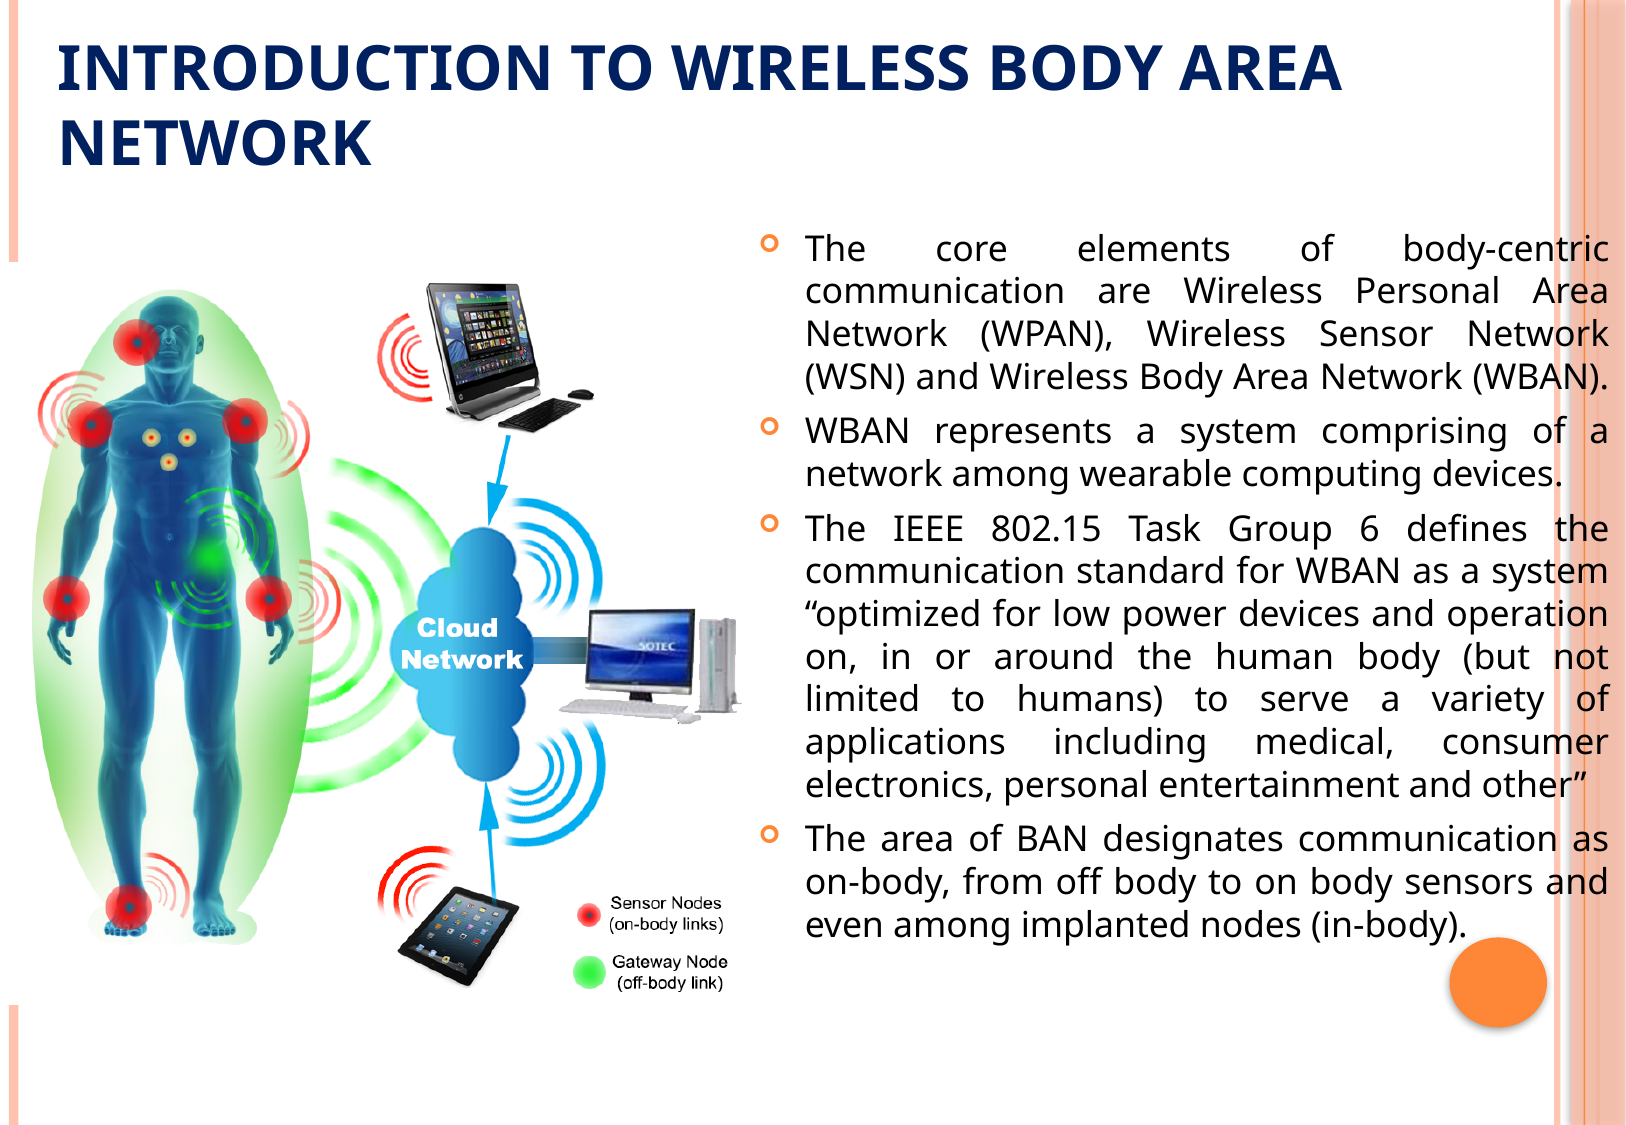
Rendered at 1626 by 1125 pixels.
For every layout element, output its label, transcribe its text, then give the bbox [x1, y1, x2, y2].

list The core elements of body-centric communication are Wireless Personal Area Network (WPAN), Wireless Sensor Network (WSN) and Wireless Body Area Network (WBAN). WBAN represents a system comprising of a network among wearable computing devices. The IEEE 802.15 Task Group 6 defines the communication standard for WBAN as a system “optimized for low power devices and operation on, in or around the human body (but not limited to humans) to serve a variety of applications including medical, consumer electronics, personal entertainment and other” The area of BAN designates communication as on-body, from off body to on body sensors and even among implanted nodes (in-body). [743, 218, 1625, 961]
title Introduction to Wireless Body Area Network [43, 0, 1625, 186]
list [0, 261, 745, 1006]
